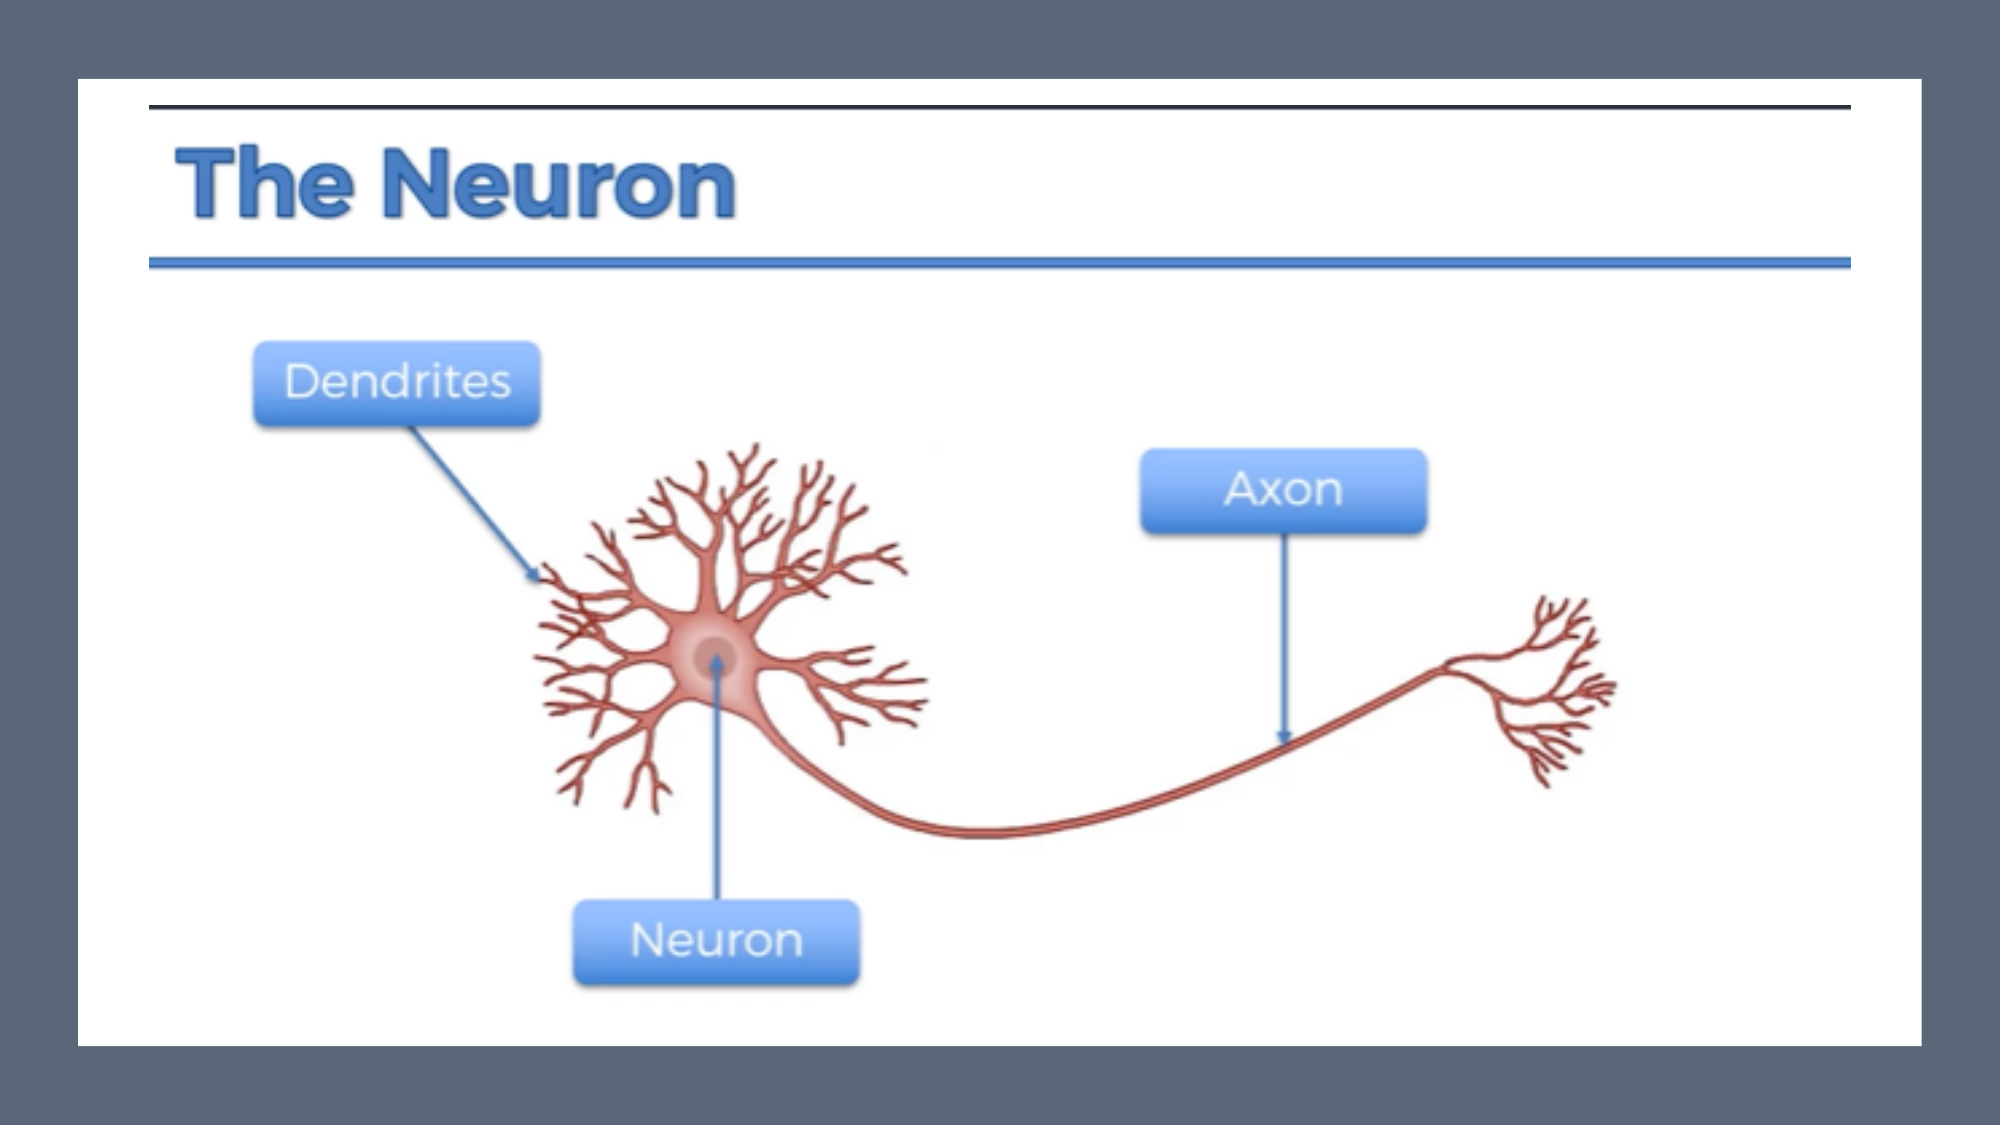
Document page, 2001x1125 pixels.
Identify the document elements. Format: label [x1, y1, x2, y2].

text_box [78, 78, 1922, 1047]
list [149, 105, 1851, 1020]
text_box [0, 0, 2000, 1125]
